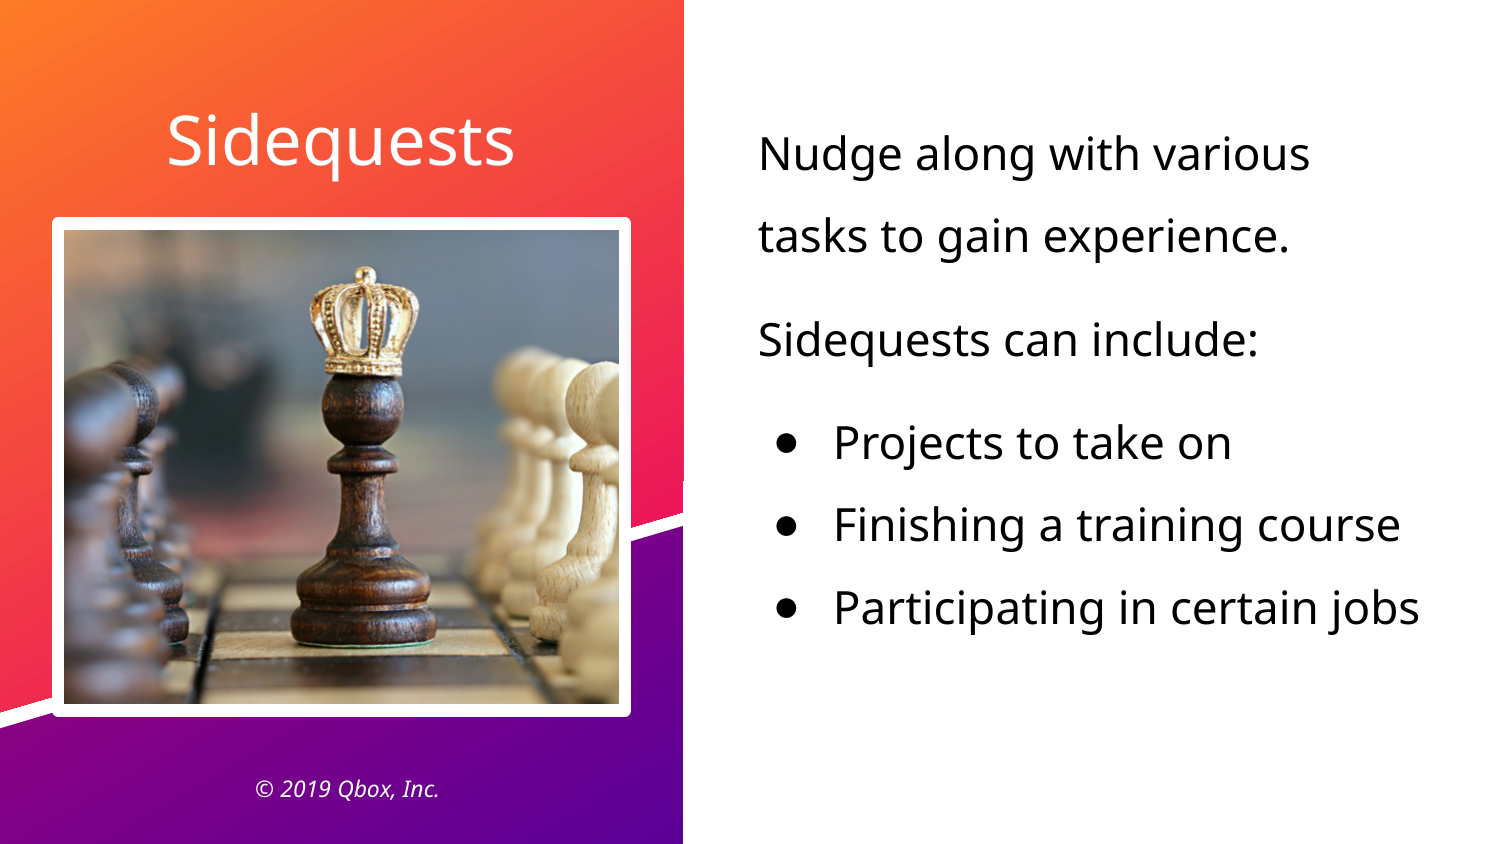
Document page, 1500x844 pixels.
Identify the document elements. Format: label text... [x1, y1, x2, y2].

picture [63, 229, 619, 705]
title Sidequests [54, 82, 629, 218]
list Nudge along with various tasks to gain experience. Sidequests can include: Projects to take on Finishing a training course Participating in certain jobs [742, 82, 1446, 756]
